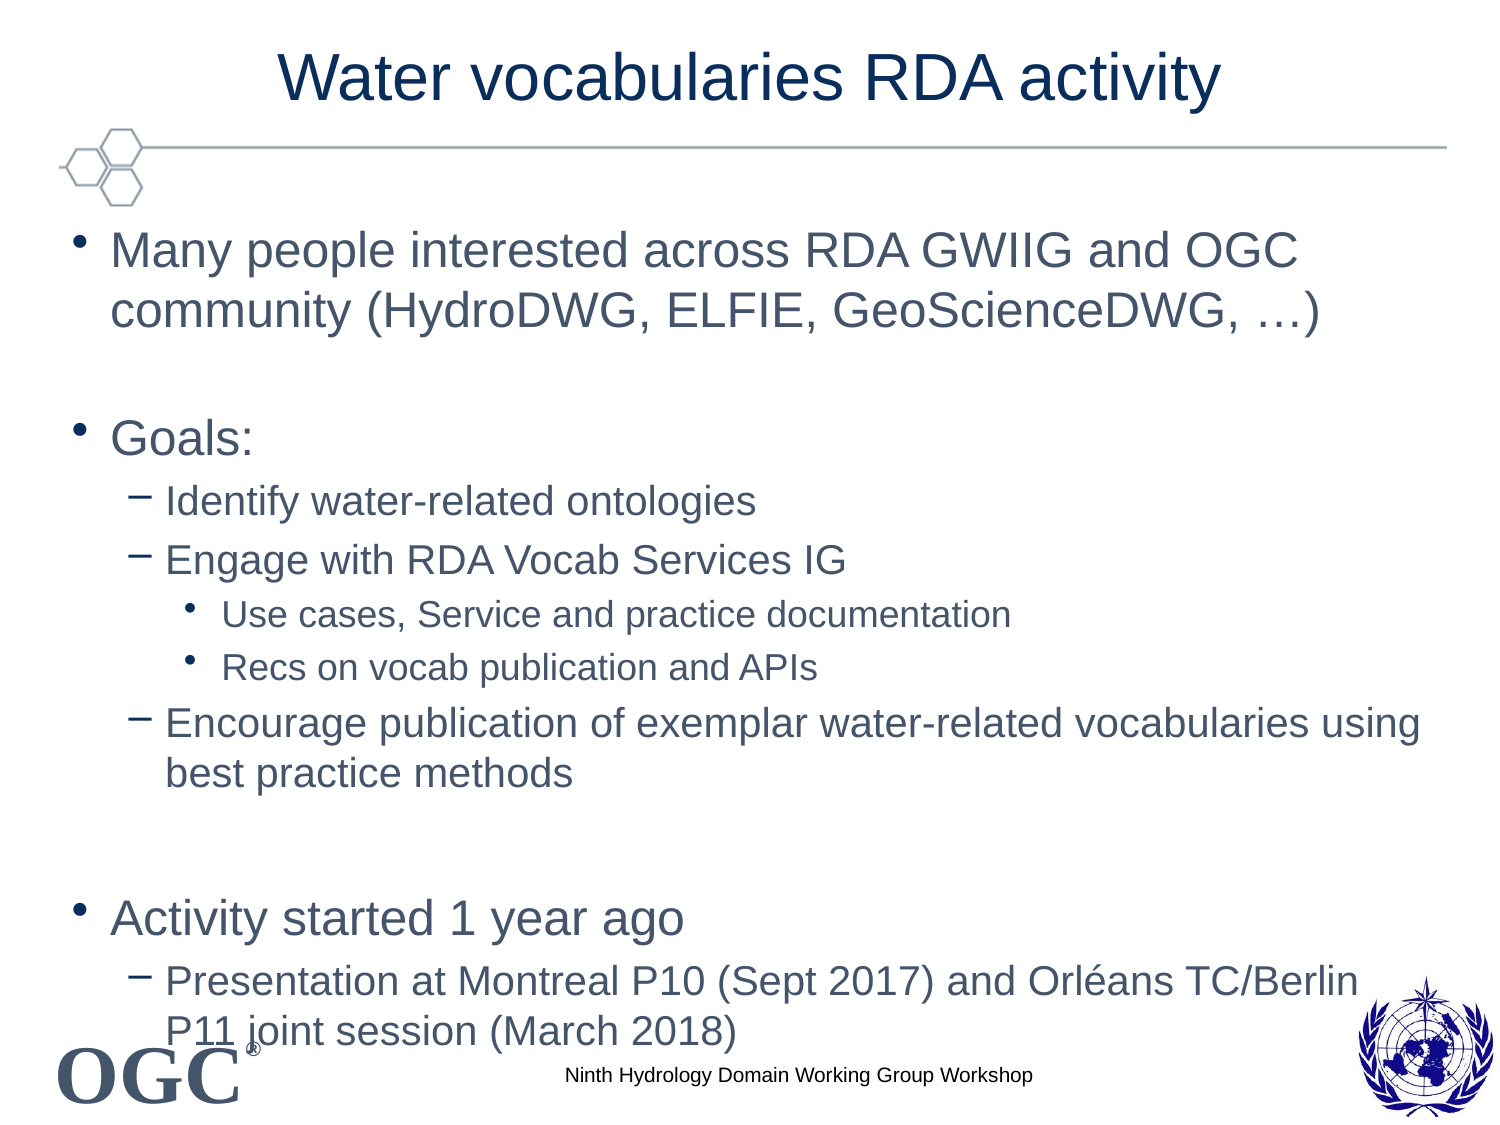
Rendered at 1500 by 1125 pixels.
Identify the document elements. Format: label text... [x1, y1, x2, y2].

list Many people interested across RDA GWIIG and OGC community (HydroDWG, ELFIE, GeoScienceDWG, …) Goals: Identify water-related ontologies Engage with RDA Vocab Services IG Use cases, Service and practice documentation Recs on vocab publication and APIs Encourage publication of exemplar water-related vocabularies using best practice methods Activity started 1 year ago Presentation at Montreal P10 (Sept 2017) and Orléans TC/Berlin P11 joint session (March 2018) [56, 209, 1445, 1013]
picture [1357, 975, 1494, 1118]
title Water vocabularies RDA activity [37, 22, 1463, 136]
footer Ninth Hydrology Domain Working Group Workshop [549, 1053, 1075, 1100]
picture [59, 136, 1447, 208]
